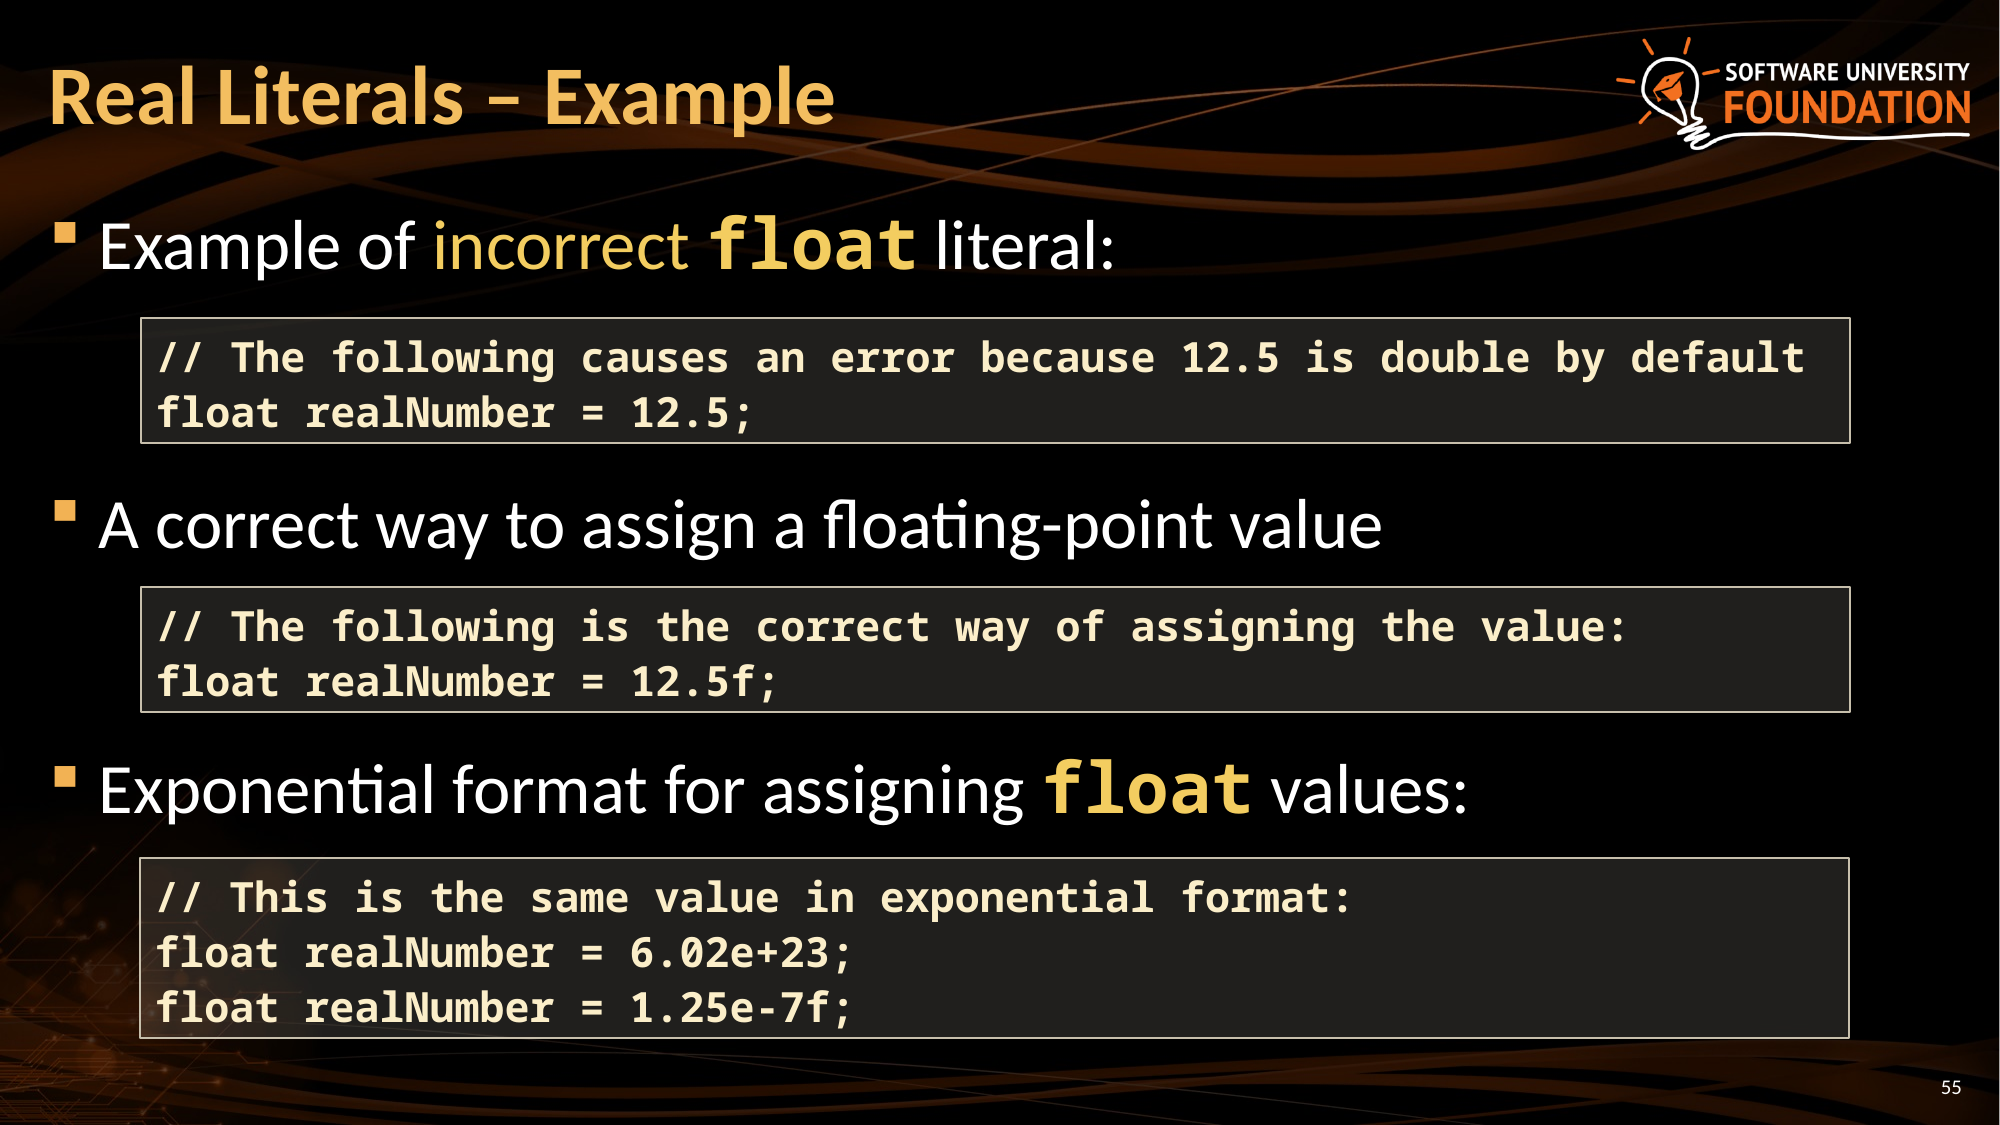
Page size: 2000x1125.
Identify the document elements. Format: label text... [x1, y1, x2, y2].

text_box // The following causes an error because 12.5 is double by default float realNumber = 12.5; [140, 318, 1850, 443]
title Real Literals – Example [30, 6, 1602, 189]
text_box // The following is the correct way of assigning the value: float realNumber = 12.5f; [140, 587, 1850, 713]
picture [0, 0, 2000, 1125]
list Example of incorrect float literal: A correct way to assign a floating-point value Exponential format for assigning float values: [31, 188, 1968, 1103]
text_box // This is the same value in exponential format: float realNumber = 6.02e+23; float realNumber = 1.25e-7f; [139, 858, 1849, 1039]
